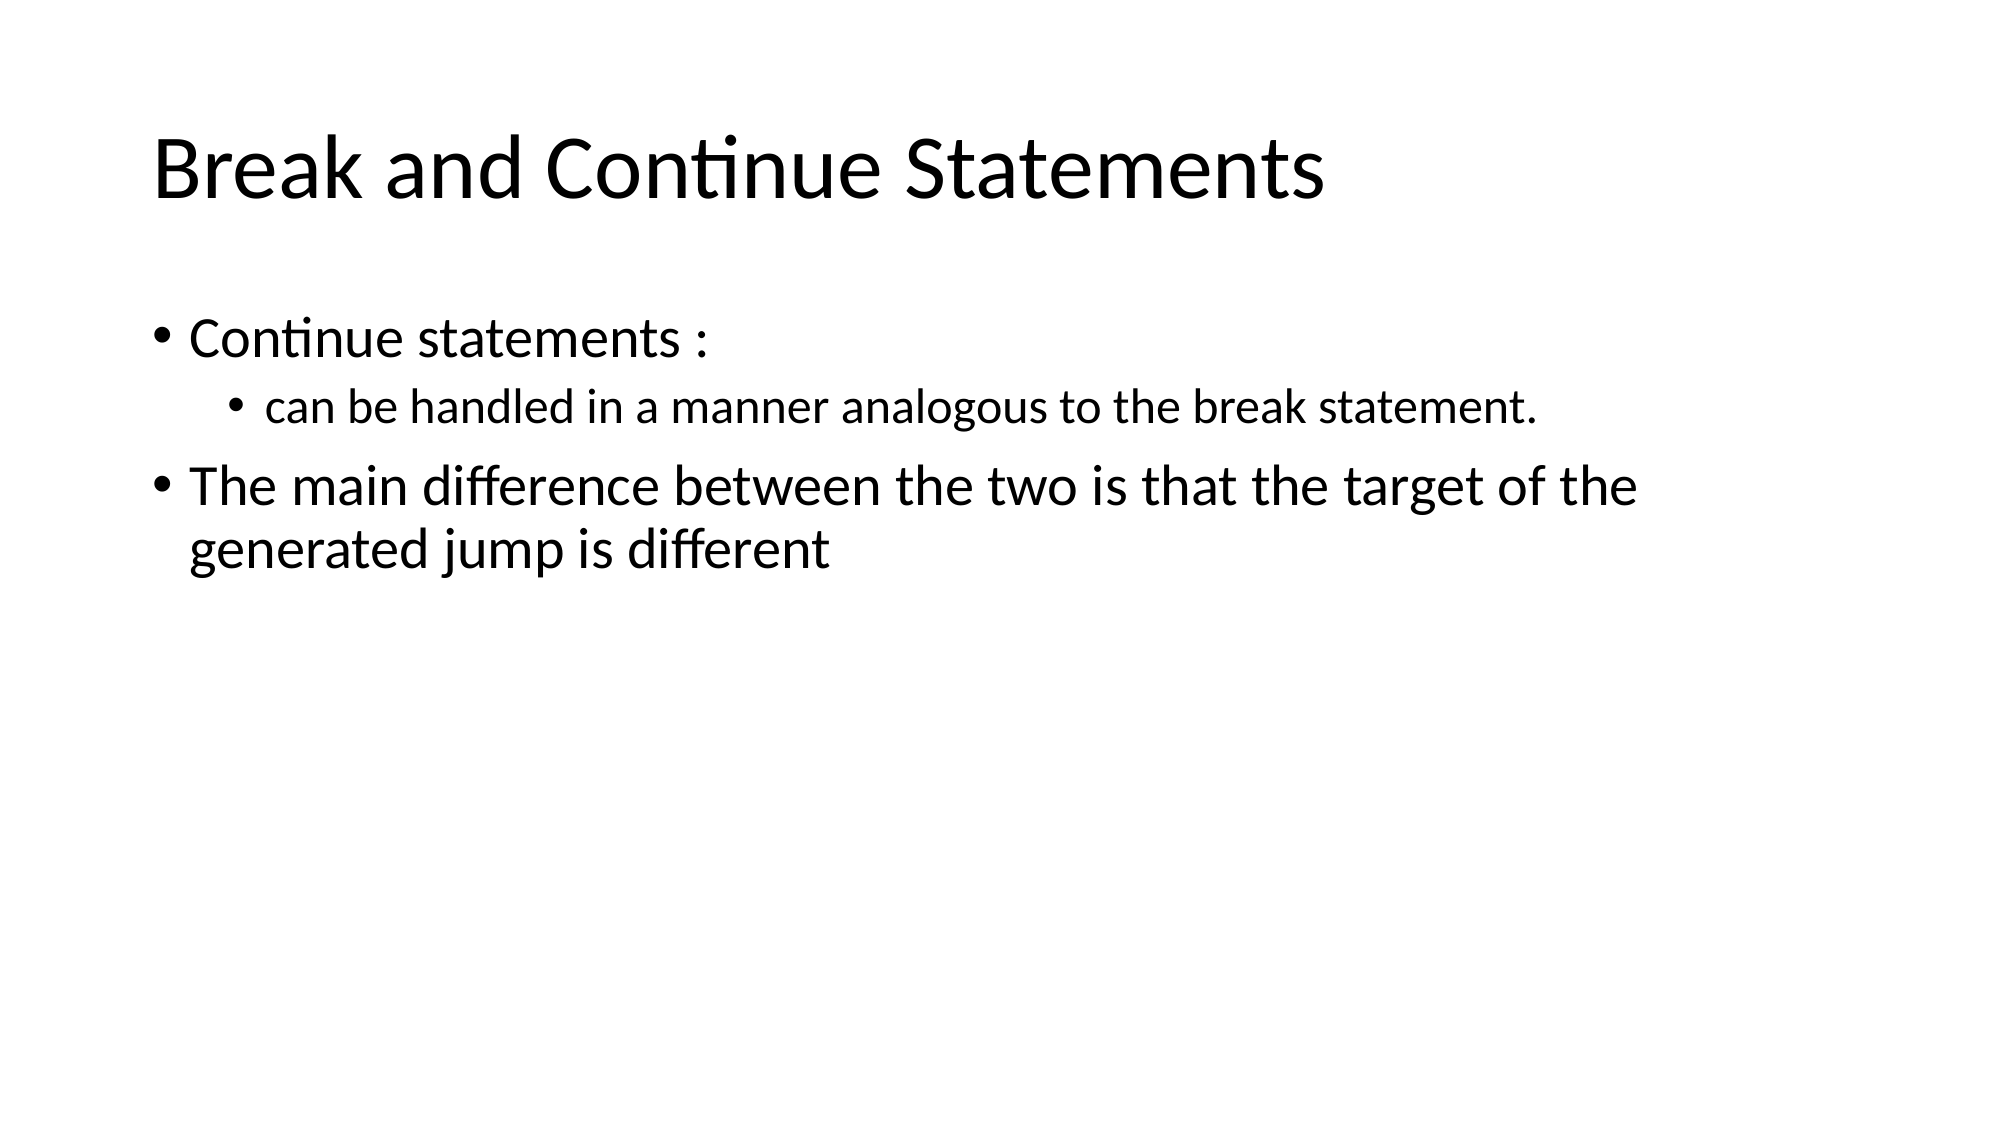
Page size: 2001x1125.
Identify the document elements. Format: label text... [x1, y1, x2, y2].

list Continue statements : can be handled in a manner analogous to the break statement. The main difference between the two is that the target of the generated jump is different [137, 299, 1863, 1014]
title Break and Continue Statements [137, 59, 1863, 278]
